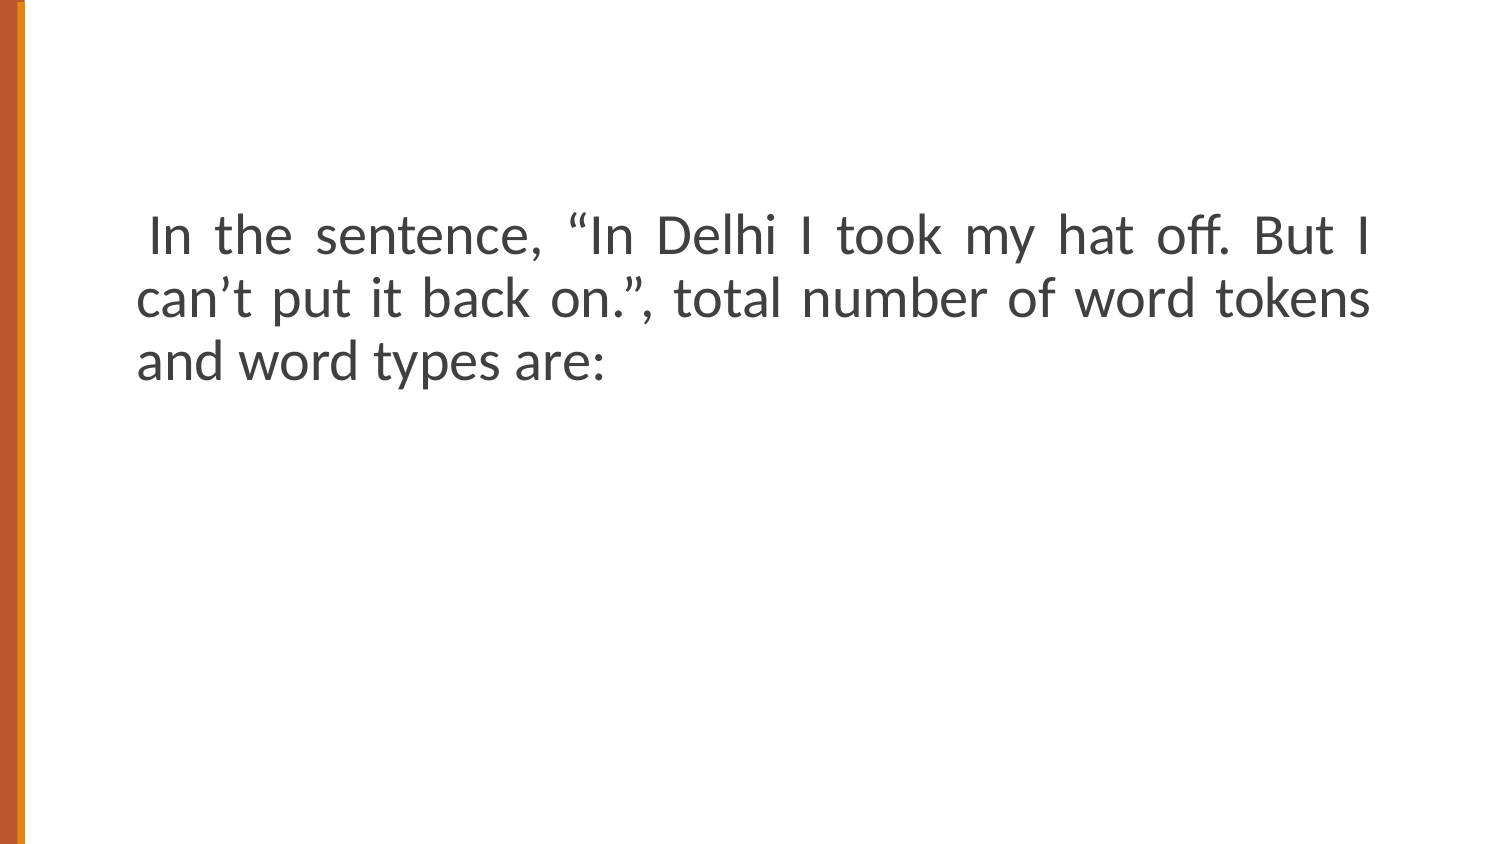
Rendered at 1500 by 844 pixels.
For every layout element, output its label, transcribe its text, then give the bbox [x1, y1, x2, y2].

list In the sentence, “In Delhi I took my hat off. But I can’t put it back on.”, total number of word tokens and word types are: [135, 196, 1373, 760]
